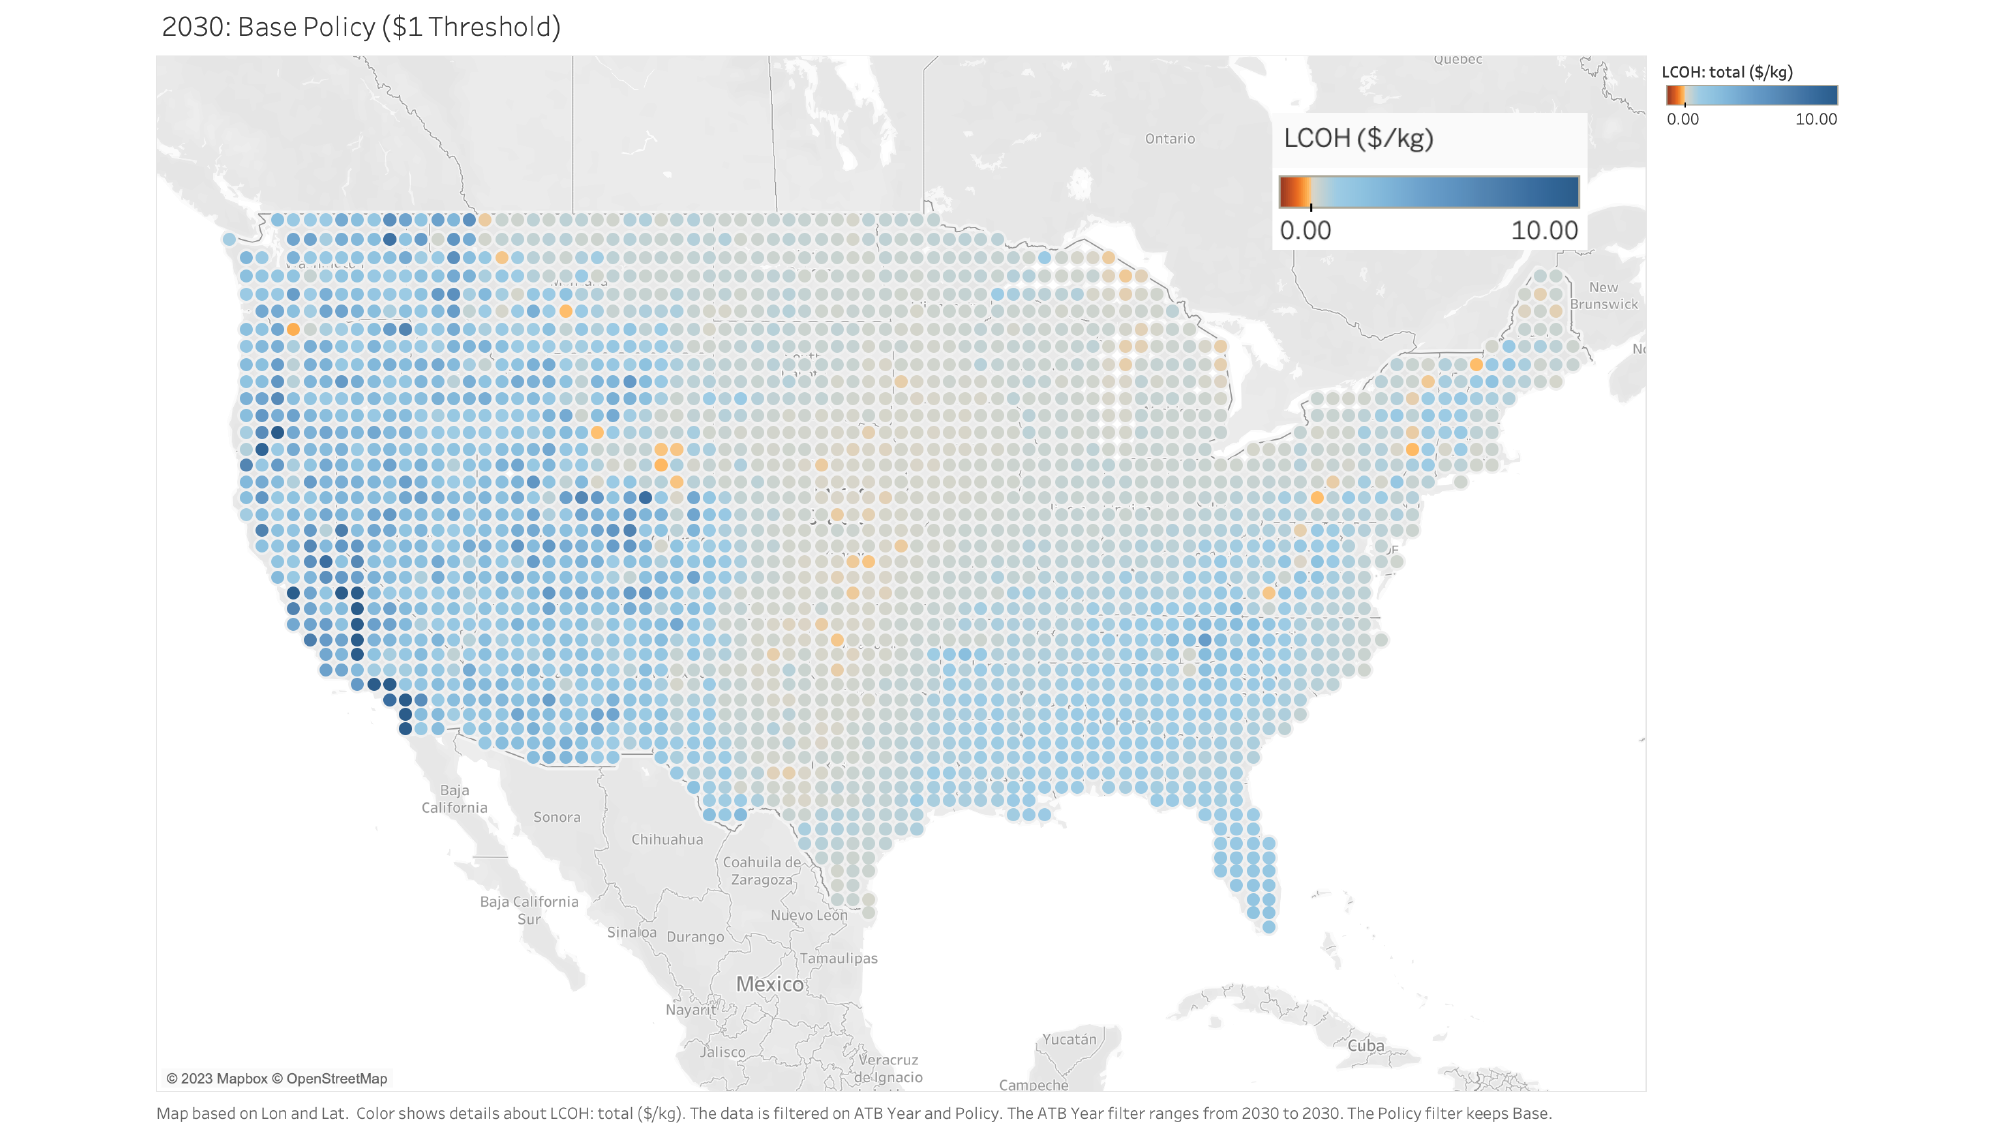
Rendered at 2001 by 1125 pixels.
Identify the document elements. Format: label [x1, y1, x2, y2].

picture [156, 0, 1844, 1125]
